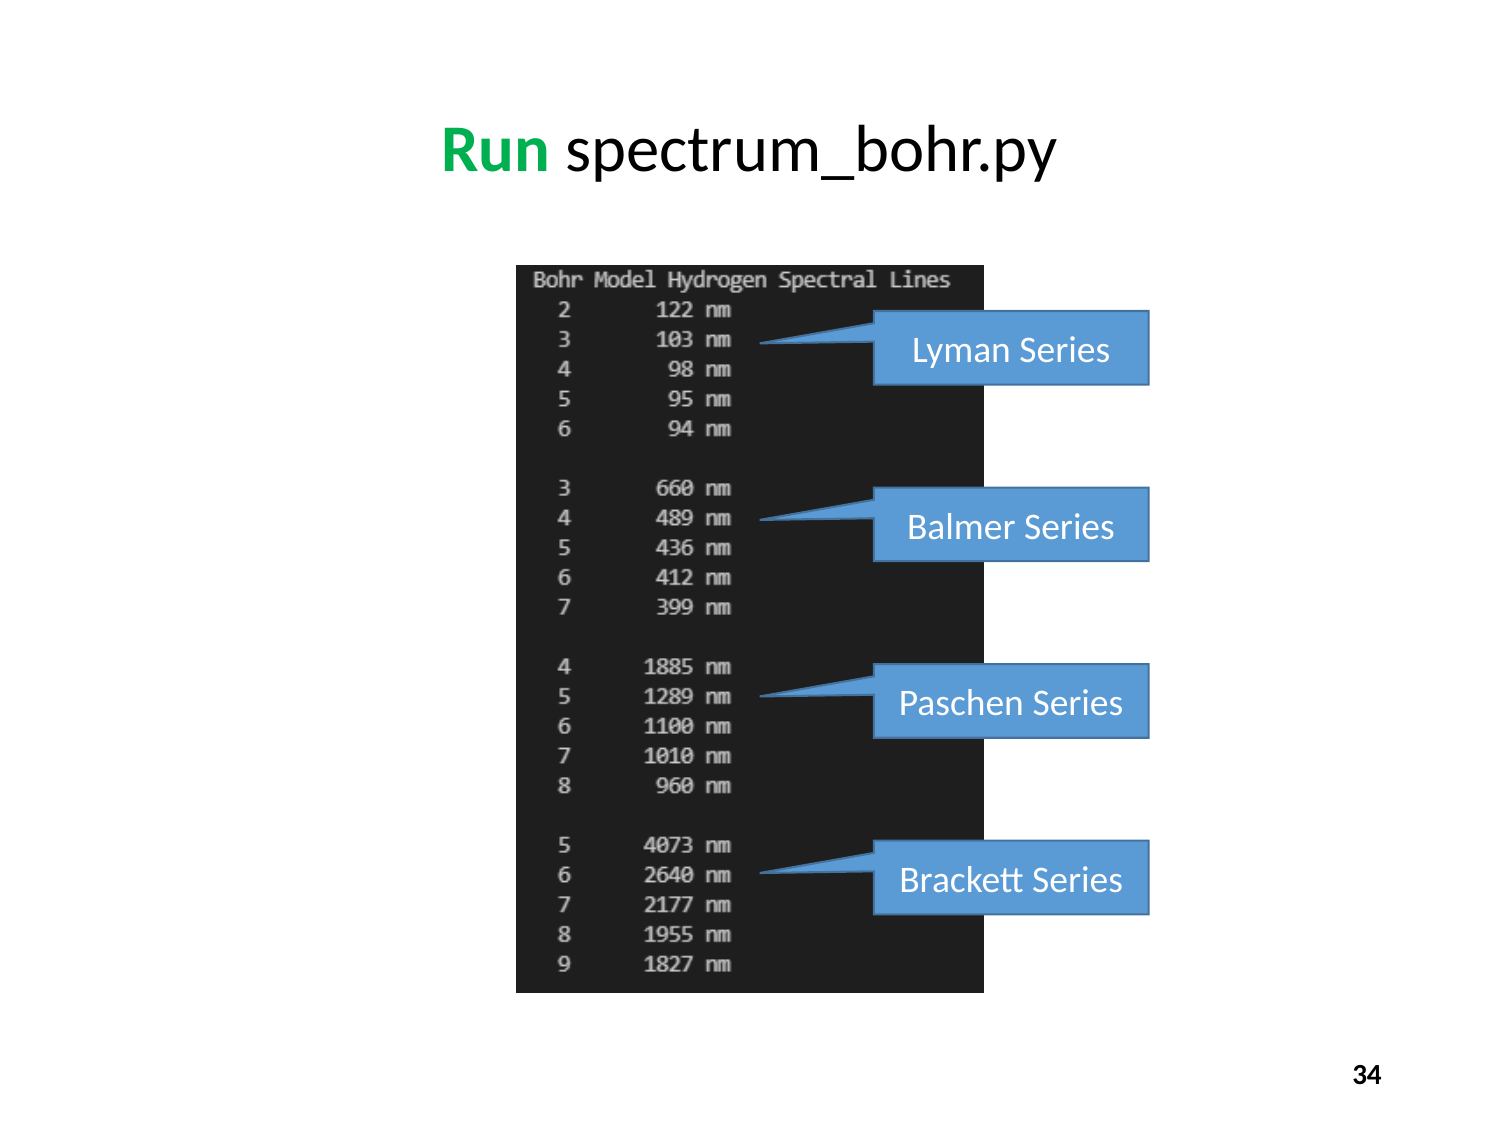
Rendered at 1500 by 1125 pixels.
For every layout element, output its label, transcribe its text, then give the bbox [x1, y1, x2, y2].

text_box Brackett Series [984, 839, 1150, 916]
text_box Balmer Series [984, 486, 1150, 563]
slide_number 34 [1059, 1042, 1397, 1103]
title Run spectrum_bohr.py [103, 59, 1397, 241]
picture [516, 265, 984, 993]
text_box Lyman Series [984, 309, 1150, 386]
text_box Paschen Series [984, 663, 1150, 739]
